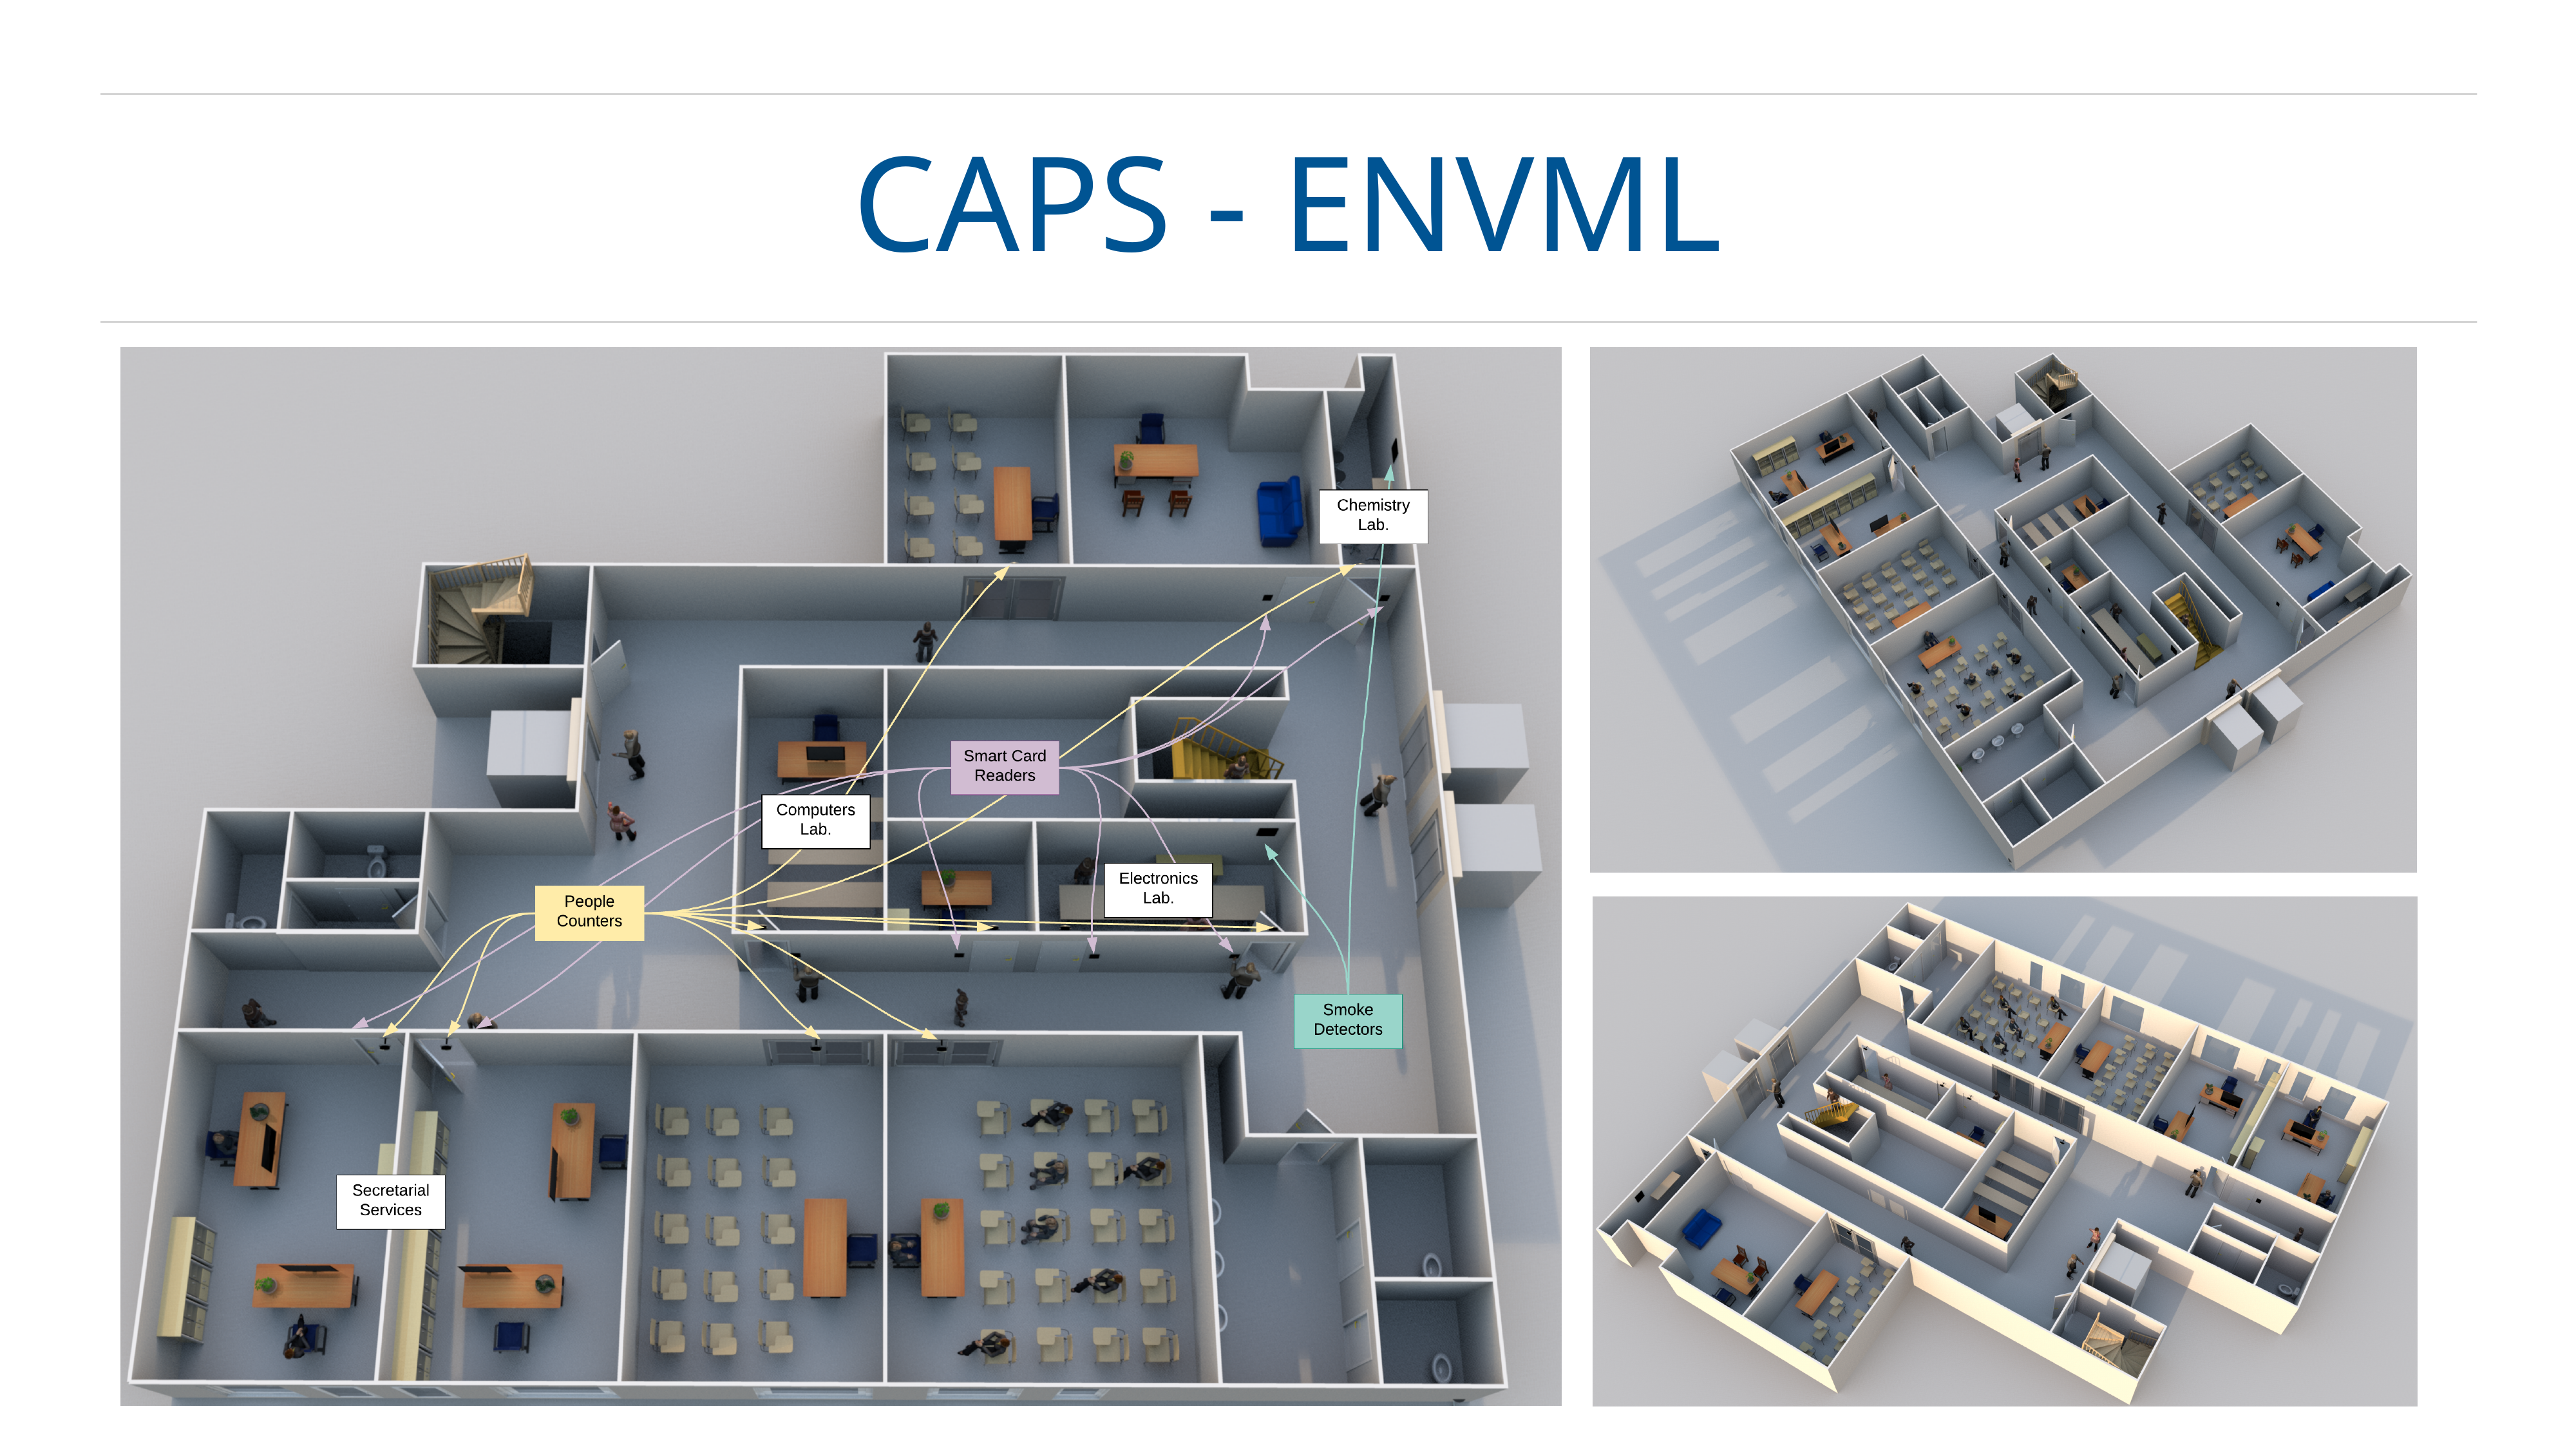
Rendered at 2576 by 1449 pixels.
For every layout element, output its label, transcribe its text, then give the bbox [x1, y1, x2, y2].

picture [120, 347, 1562, 1406]
picture [1592, 896, 2418, 1407]
picture [1590, 347, 2417, 873]
title CAPS - ENVML [100, 120, 2476, 297]
